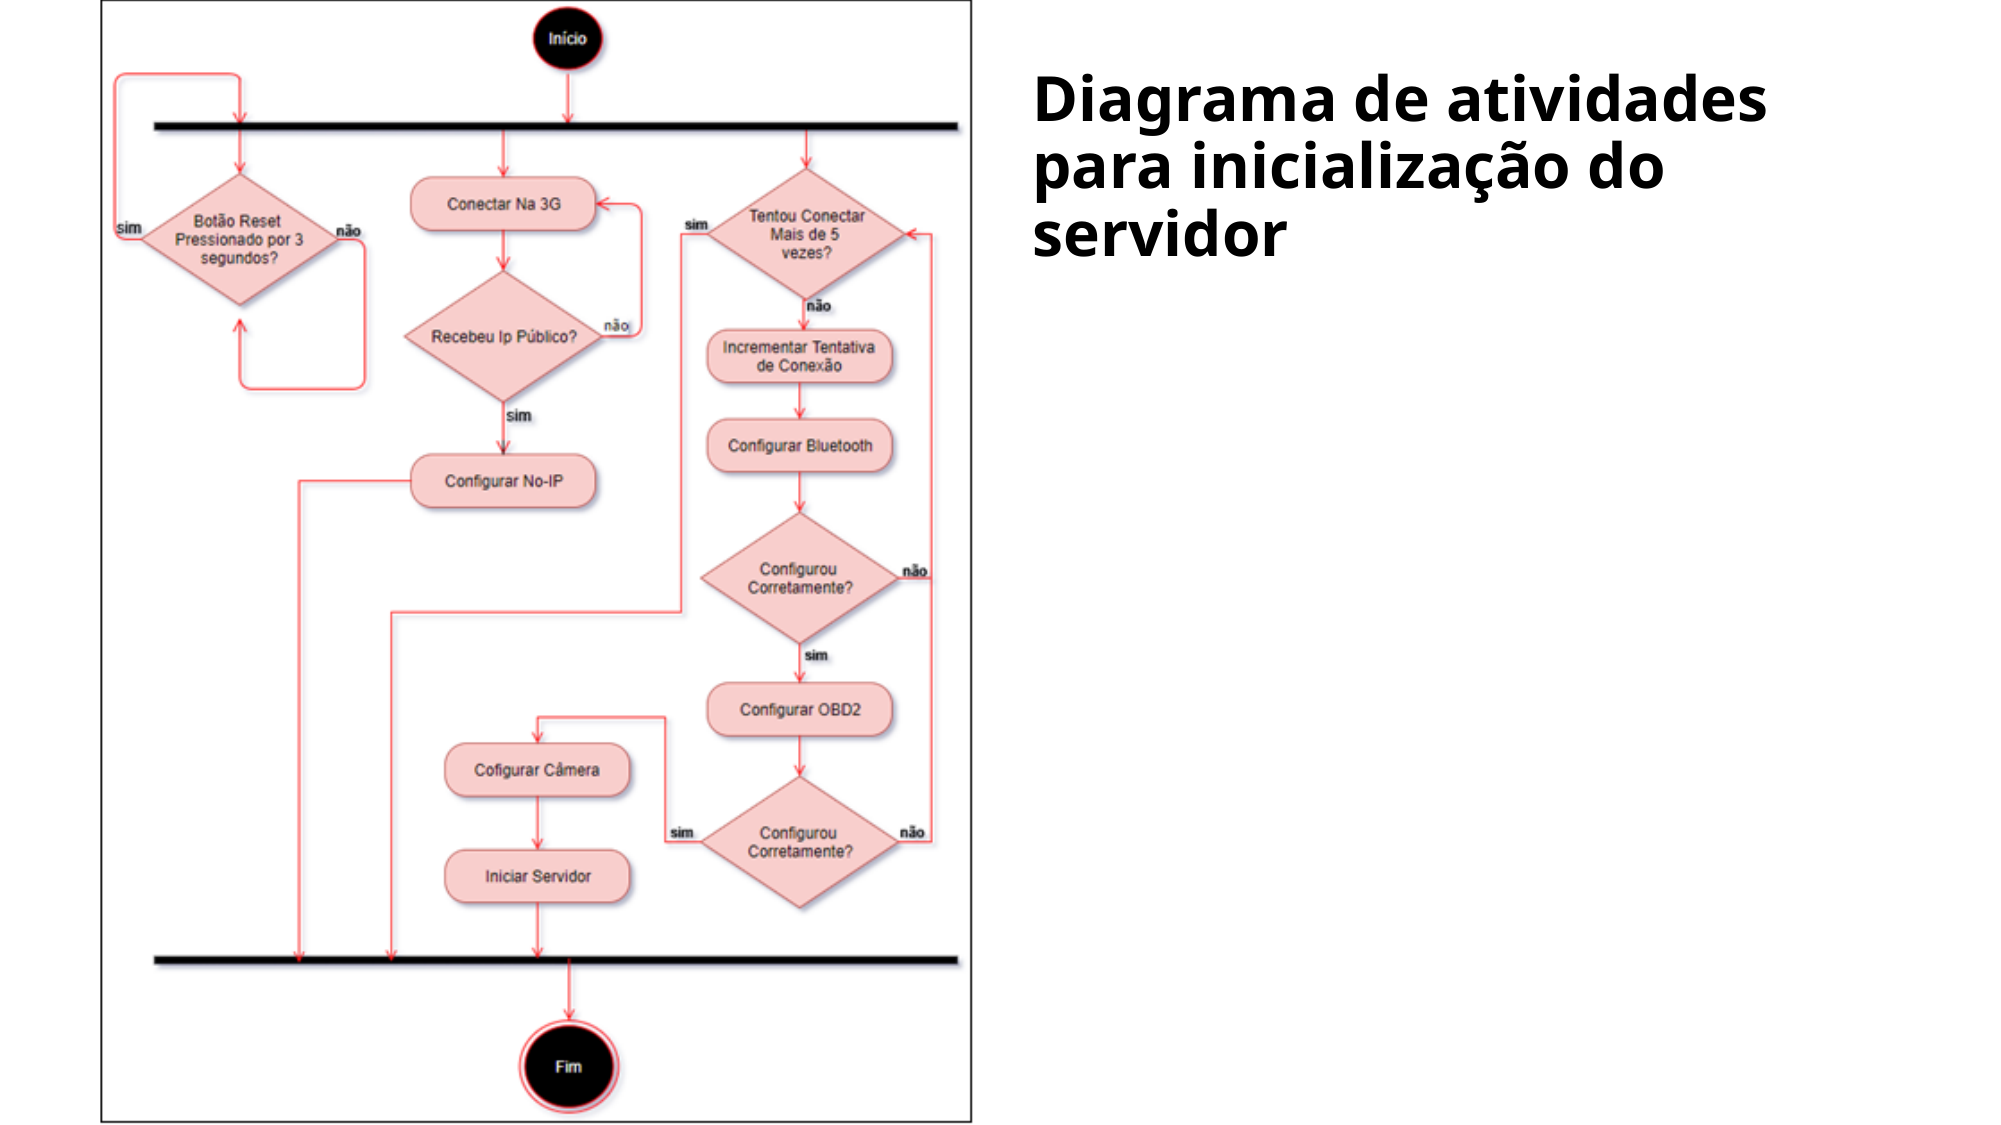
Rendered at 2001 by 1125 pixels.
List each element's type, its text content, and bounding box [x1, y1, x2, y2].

picture [99, 0, 976, 1125]
title Diagrama de atividades para inicialização do servidor [1017, 59, 1863, 278]
